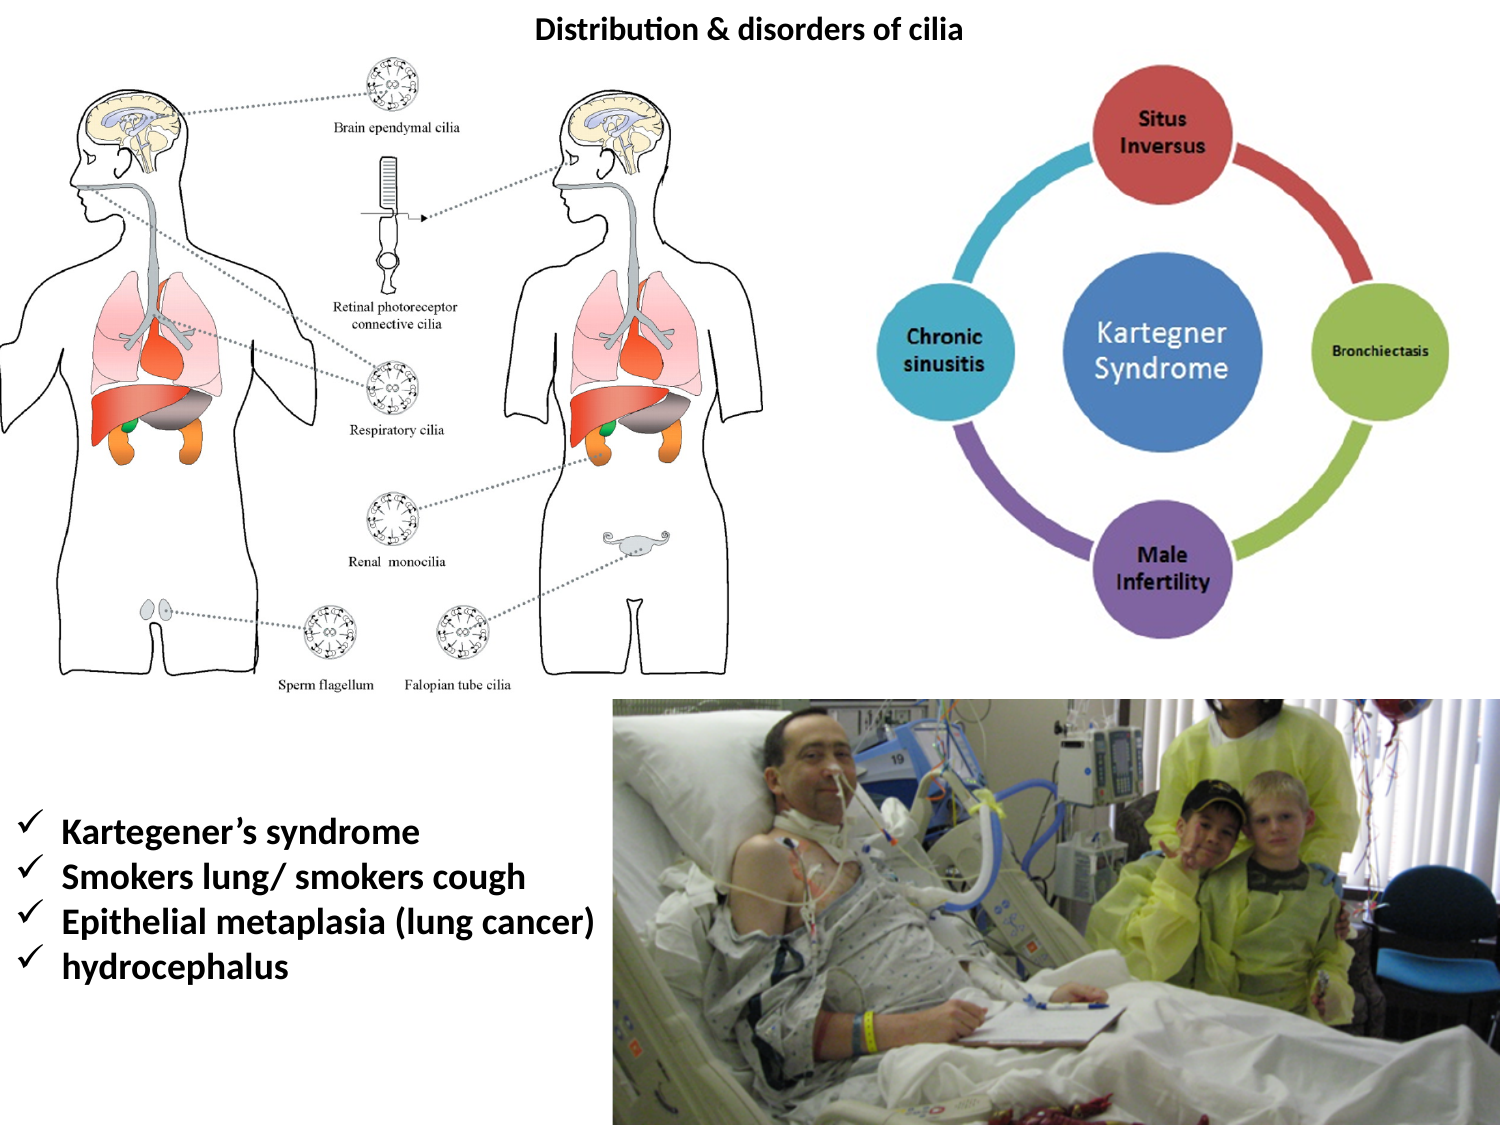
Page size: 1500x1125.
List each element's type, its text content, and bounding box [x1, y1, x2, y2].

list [0, 57, 763, 696]
text_box Kartegener’s syndrome Smokers lung/ smokers cough Epithelial metaplasia (lung cancer) hydrocephalus [0, 799, 607, 995]
picture [612, 699, 1500, 1125]
title Distribution & disorders of cilia [75, 0, 1425, 55]
picture [866, 49, 1463, 651]
